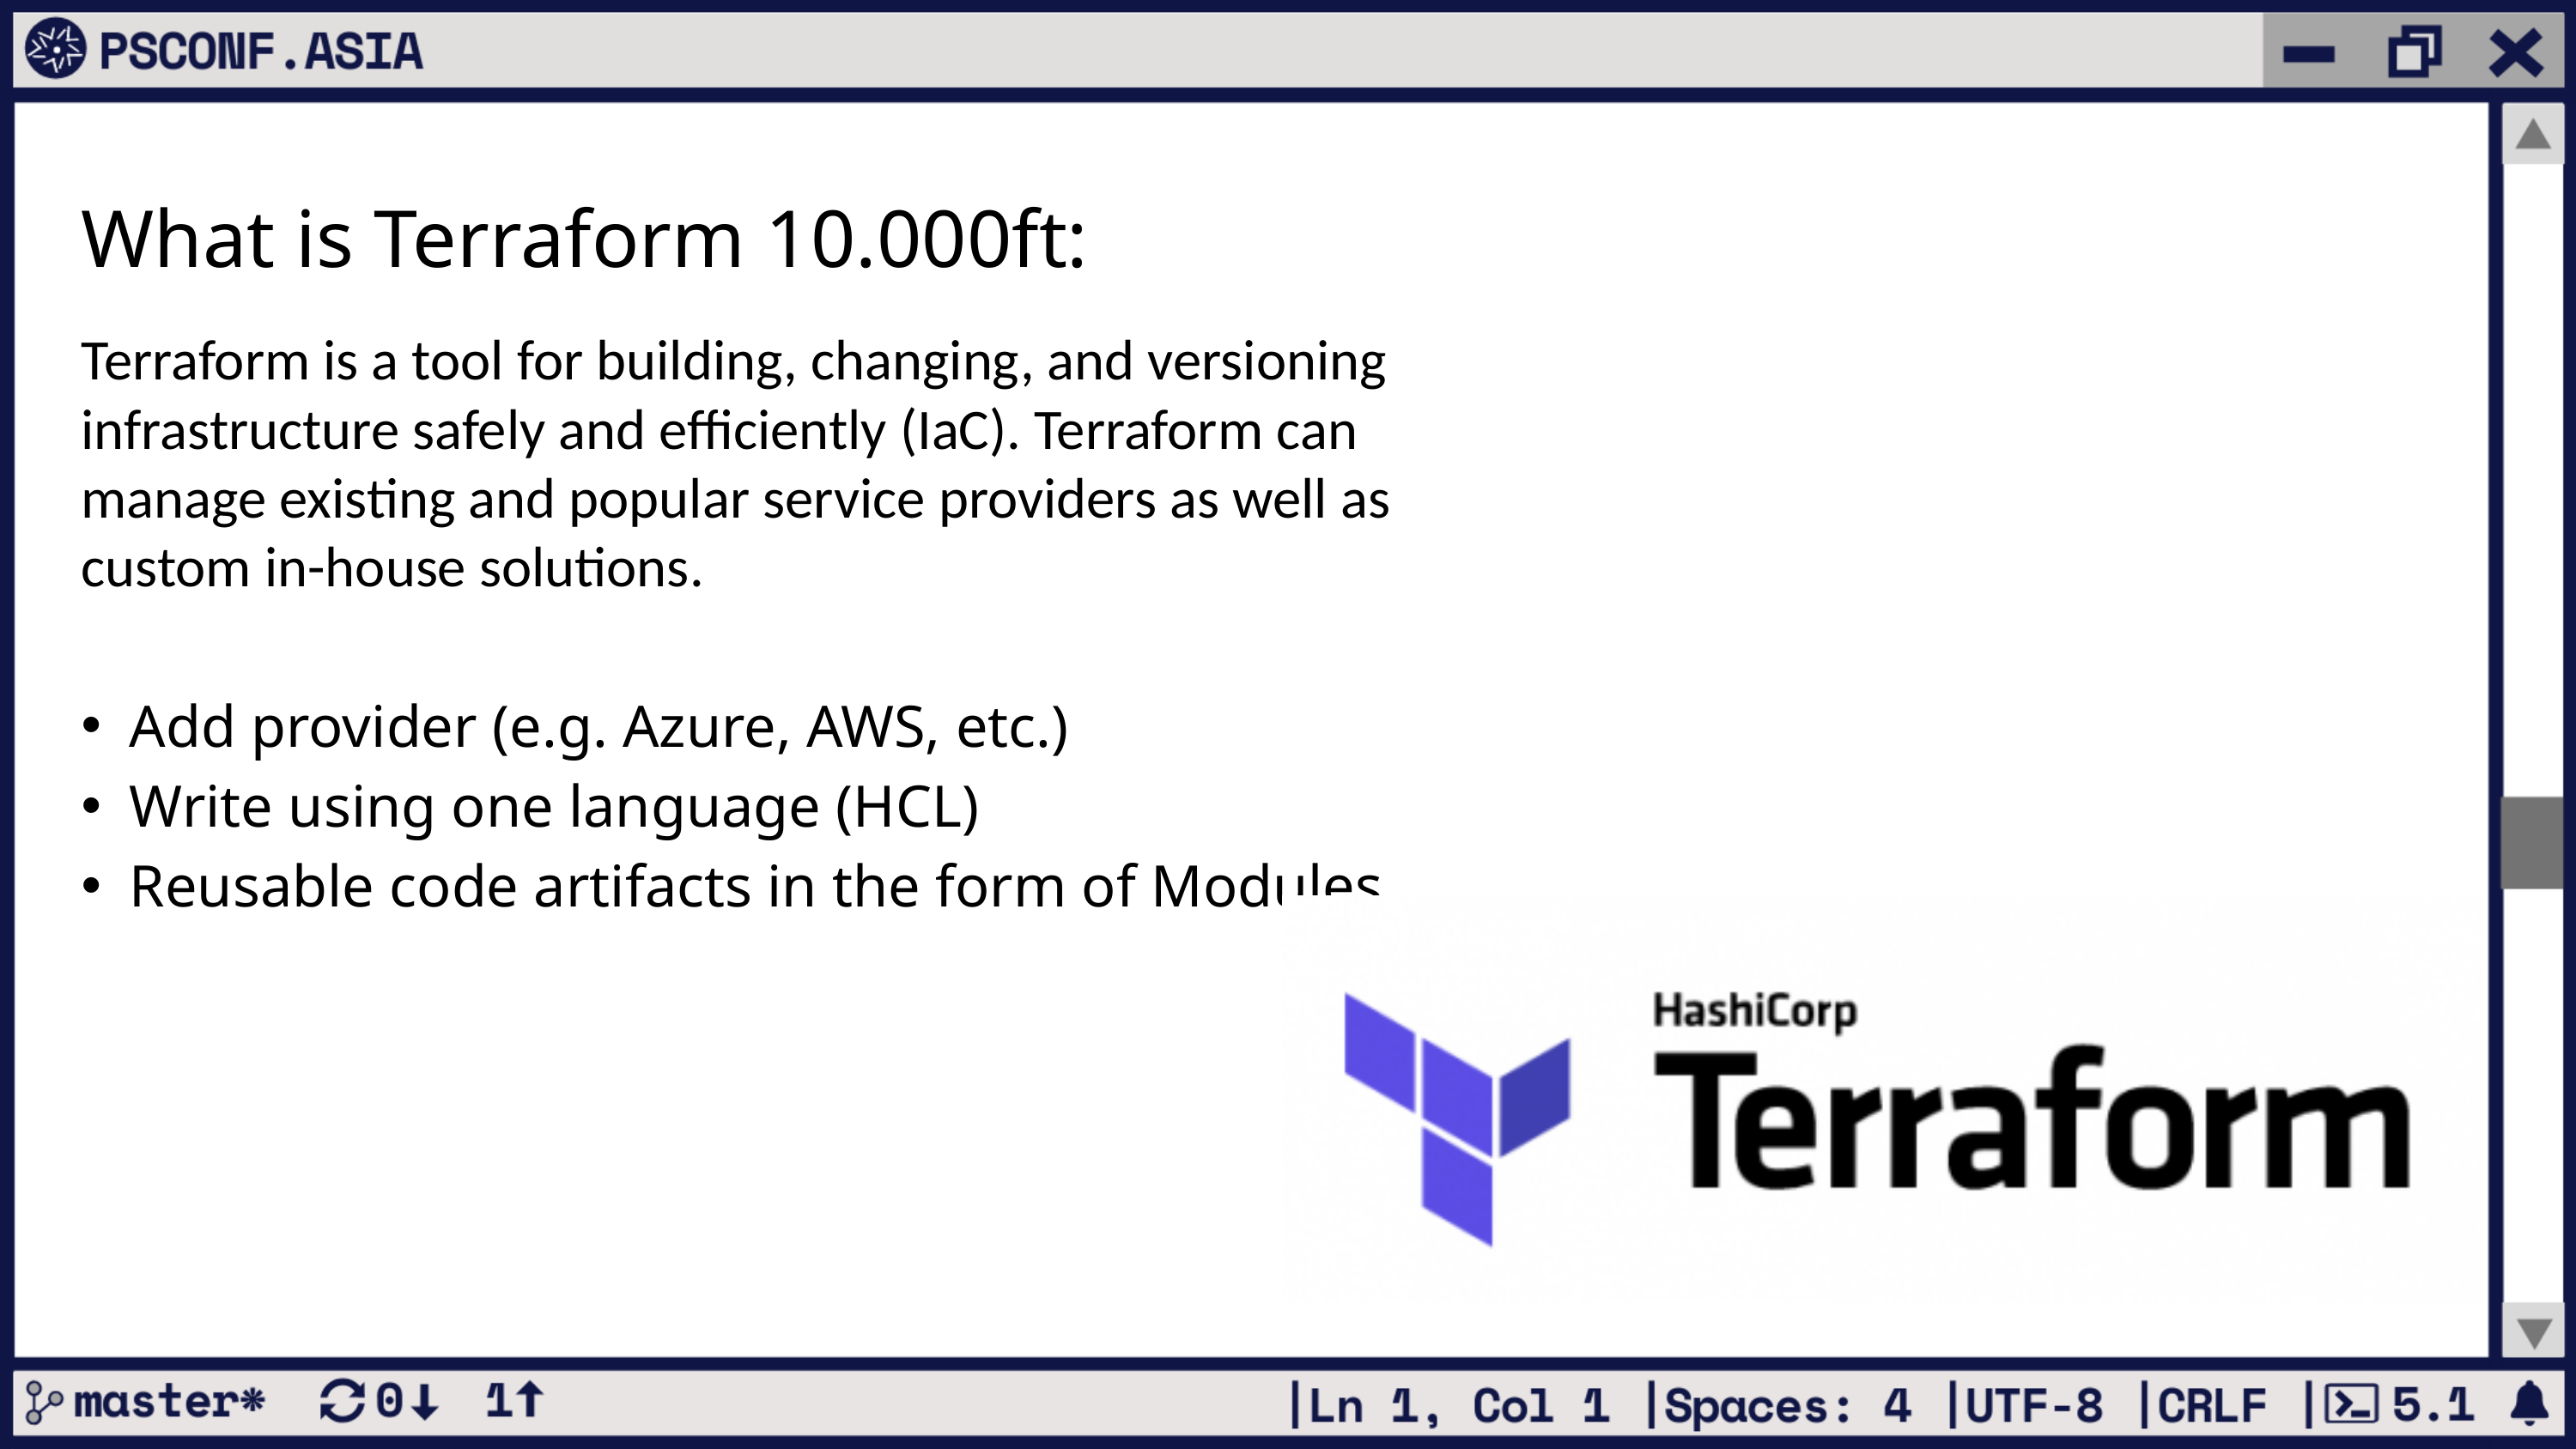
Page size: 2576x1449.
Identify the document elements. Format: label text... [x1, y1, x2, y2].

picture [0, 0, 2576, 1449]
title What is Terraform 10.000ft: [68, 155, 1228, 316]
list Terraform is a tool for building, changing, and versioning infrastructure safely and efficiently (IaC). Terraform can manage existing and popular service providers as well as custom in-house solutions. Add provider (e.g. Azure, AWS, etc.) Write using one language (HCL) Reusable code artifacts in the form of Modules [68, 316, 1503, 1218]
